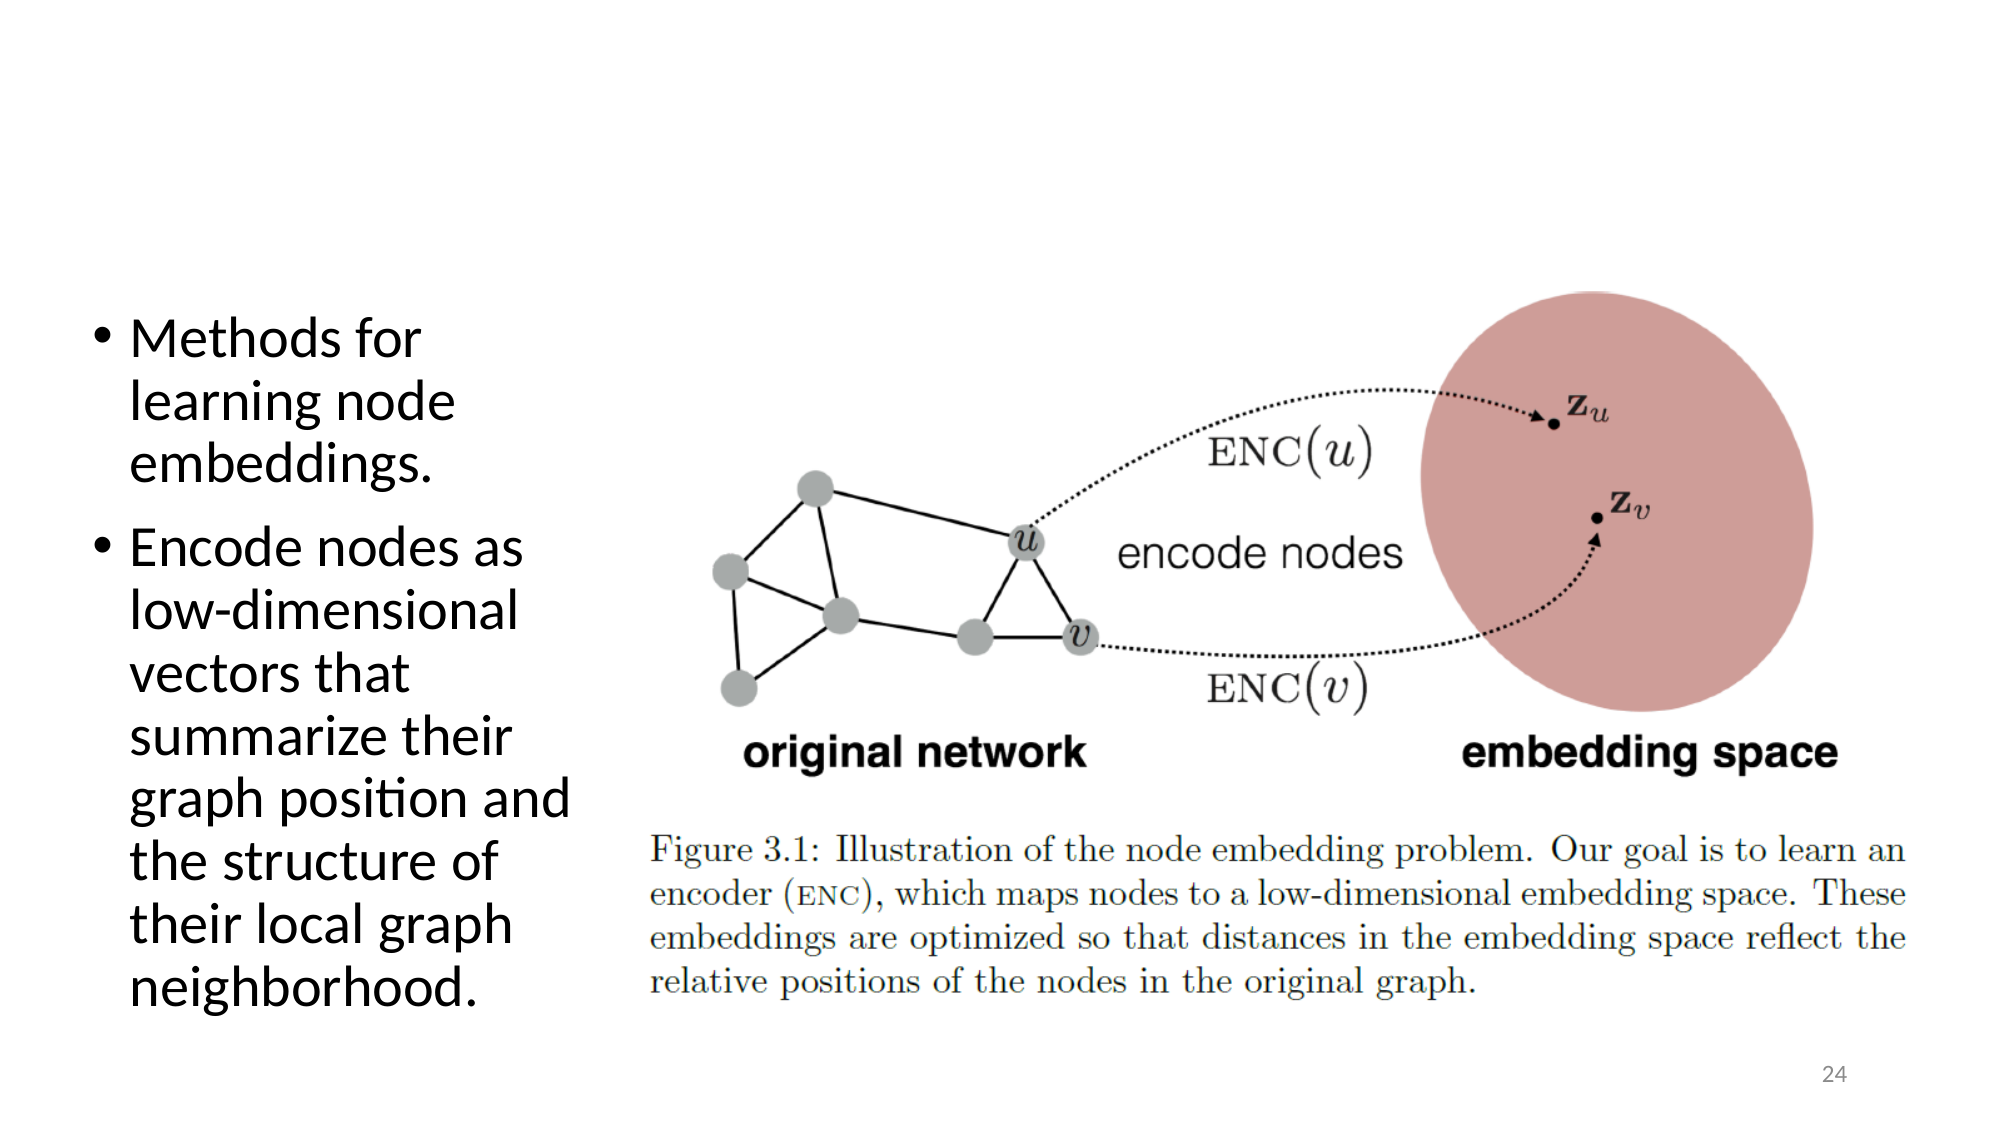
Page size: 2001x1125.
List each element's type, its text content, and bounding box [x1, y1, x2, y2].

slide_number 24 [1412, 1042, 1863, 1103]
list Methods for learning node embeddings. Encode nodes as low-dimensional vectors that summarize their graph position and the structure of their local graph neighborhood. [77, 299, 605, 1057]
picture [630, 255, 1929, 1014]
